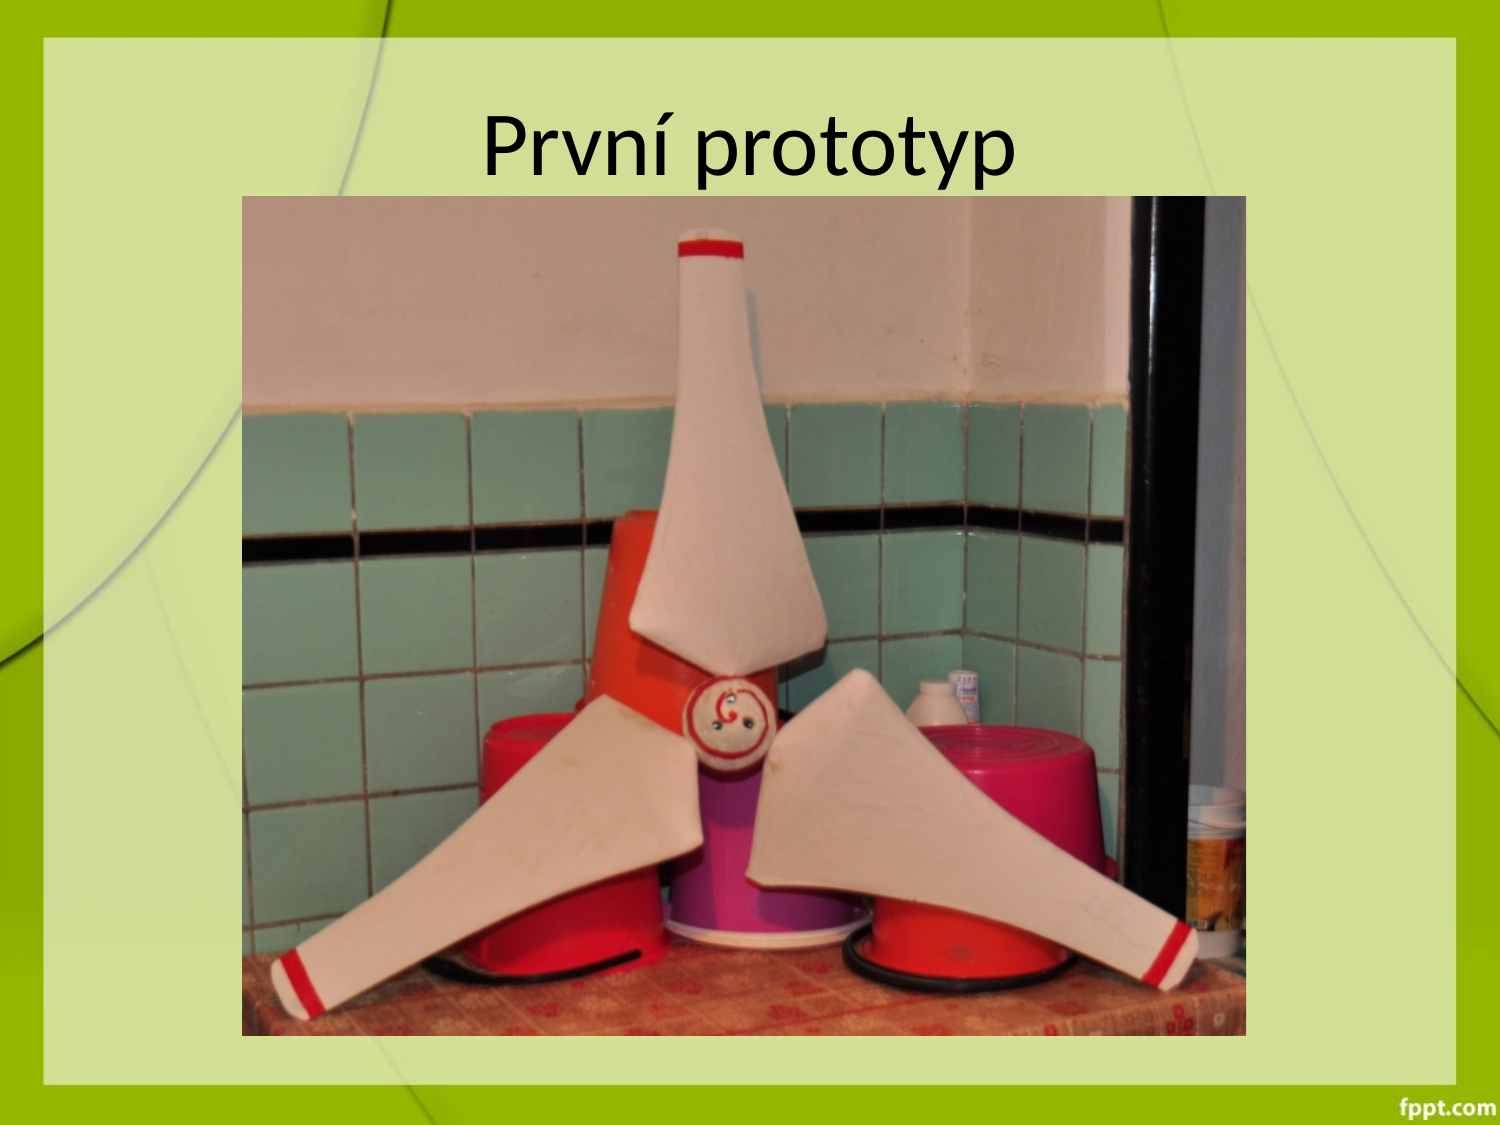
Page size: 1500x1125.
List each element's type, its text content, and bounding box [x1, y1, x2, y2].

title První prototyp [75, 45, 1425, 233]
picture [0, 0, 1500, 1125]
